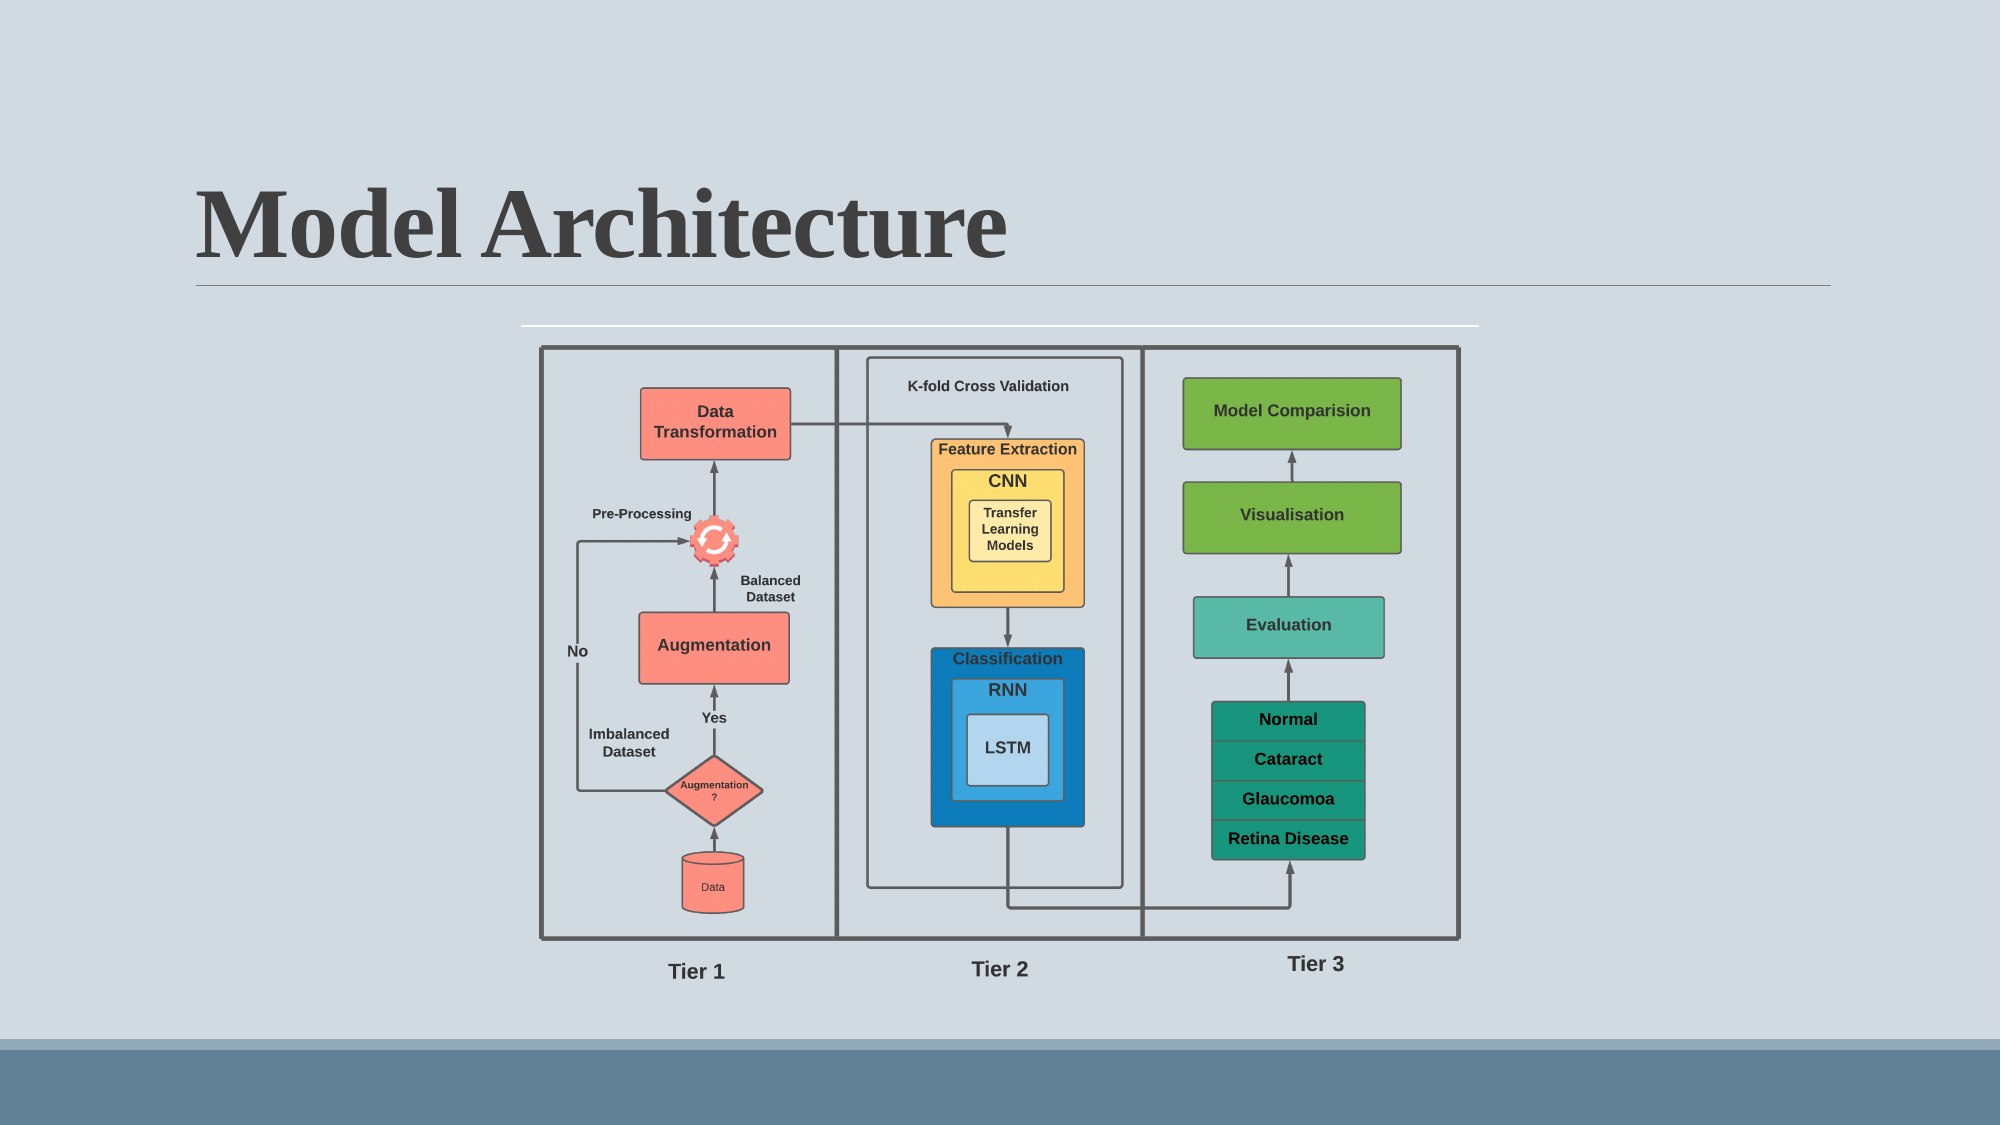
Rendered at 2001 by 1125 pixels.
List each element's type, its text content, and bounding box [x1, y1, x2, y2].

list [180, 302, 1830, 963]
title Model Architecture [180, 47, 1830, 285]
picture [521, 324, 1479, 1010]
